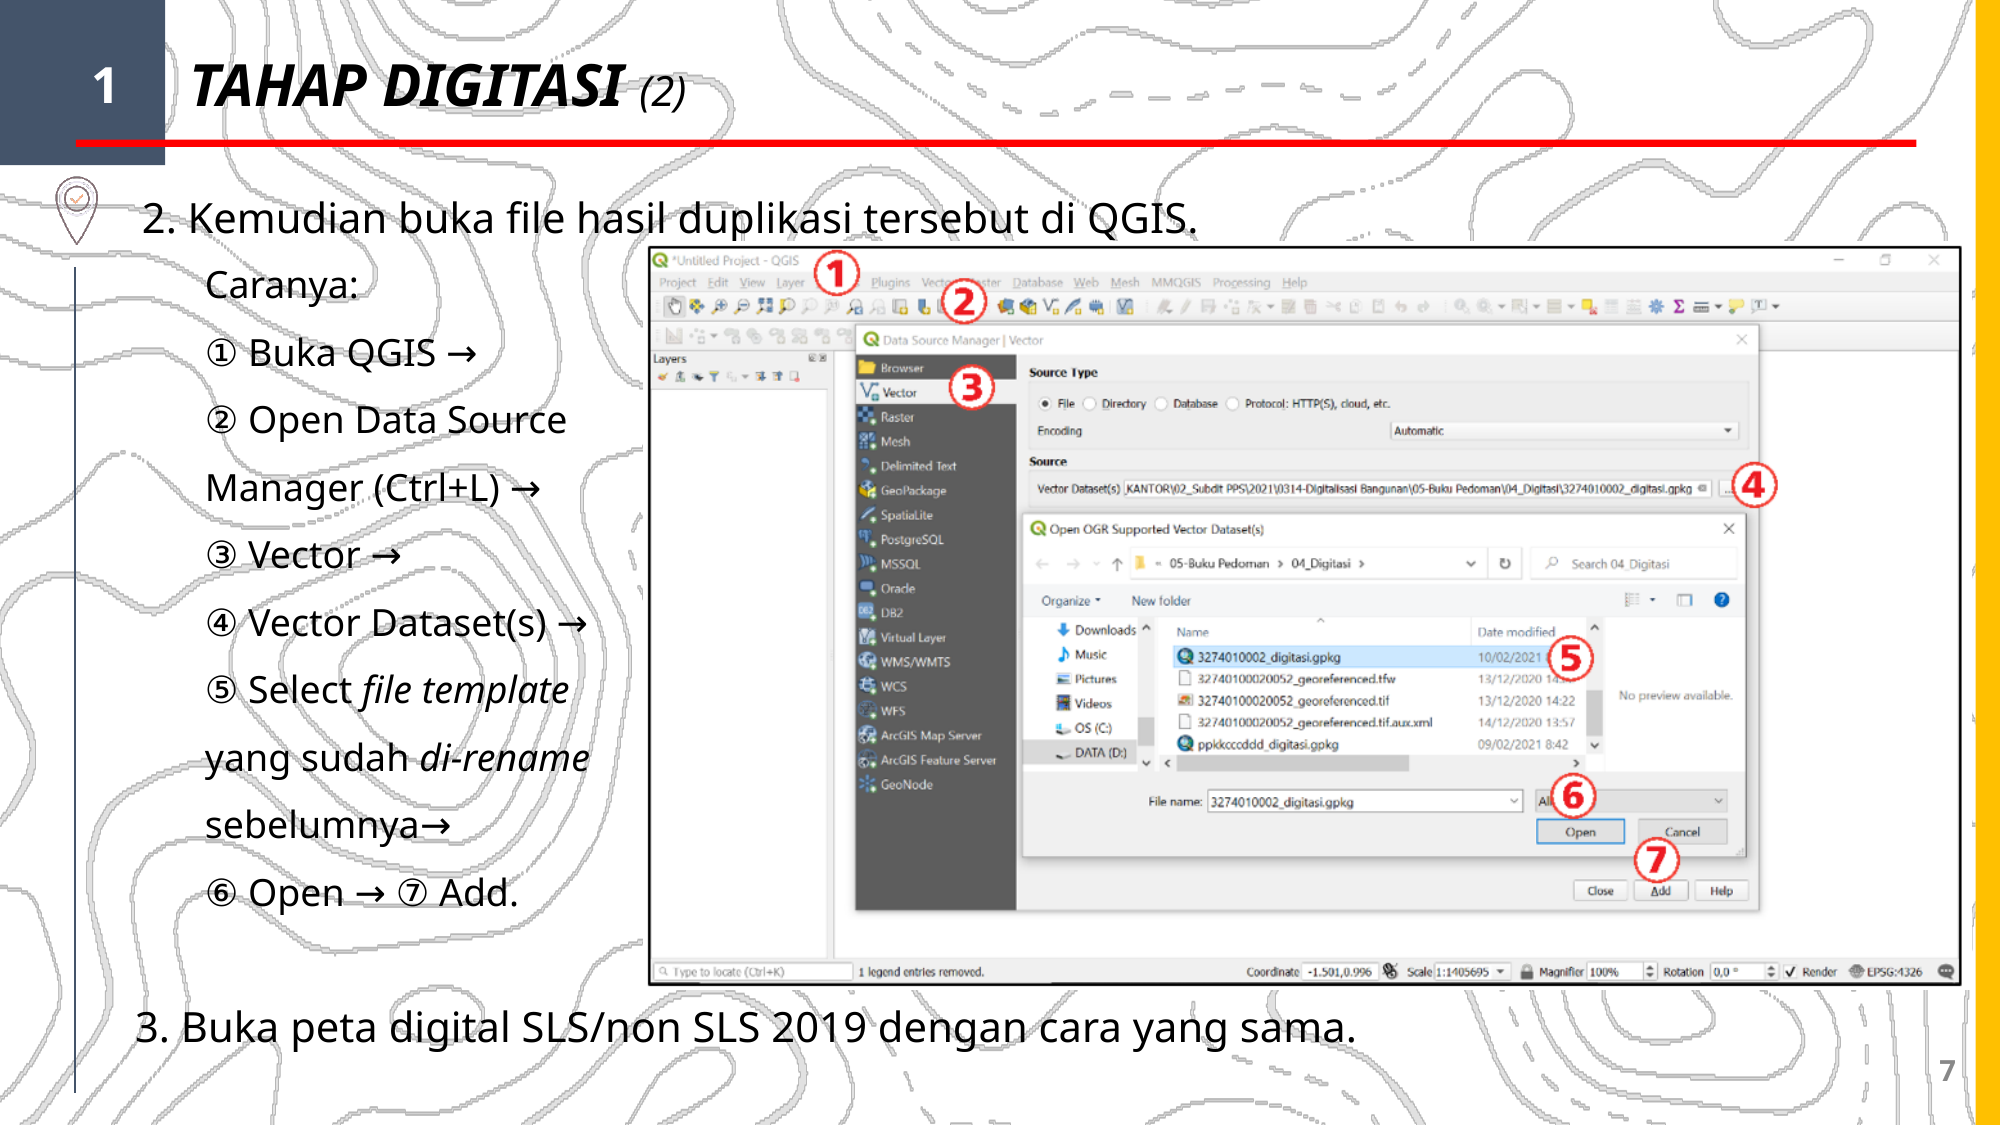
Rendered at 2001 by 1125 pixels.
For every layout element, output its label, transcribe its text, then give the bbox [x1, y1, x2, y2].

text_box [75, 139, 1917, 147]
text_box TAHAP DIGITASI (2) [189, 47, 1917, 118]
slide_number ‹#› [1521, 1042, 1972, 1103]
text_box 1 [75, 46, 135, 122]
text_box 2. Kemudian buka file hasil duplikasi tersebut di QGIS. [126, 184, 1236, 250]
text_box 3. Buka peta digital SLS/non SLS 2019 dengan cara yang sama. [120, 993, 1443, 1059]
text_box Caranya: ① Buka QGIS → ② Open Data Source Manager (Ctrl+L) → ③ Vector → ④ Vector Dataset(s) → ⑤ Select file template yang sudah di-rename sebelumnya→ ⑥ Open → ⑦ Add. [189, 253, 637, 921]
picture [0, 0, 1975, 1125]
